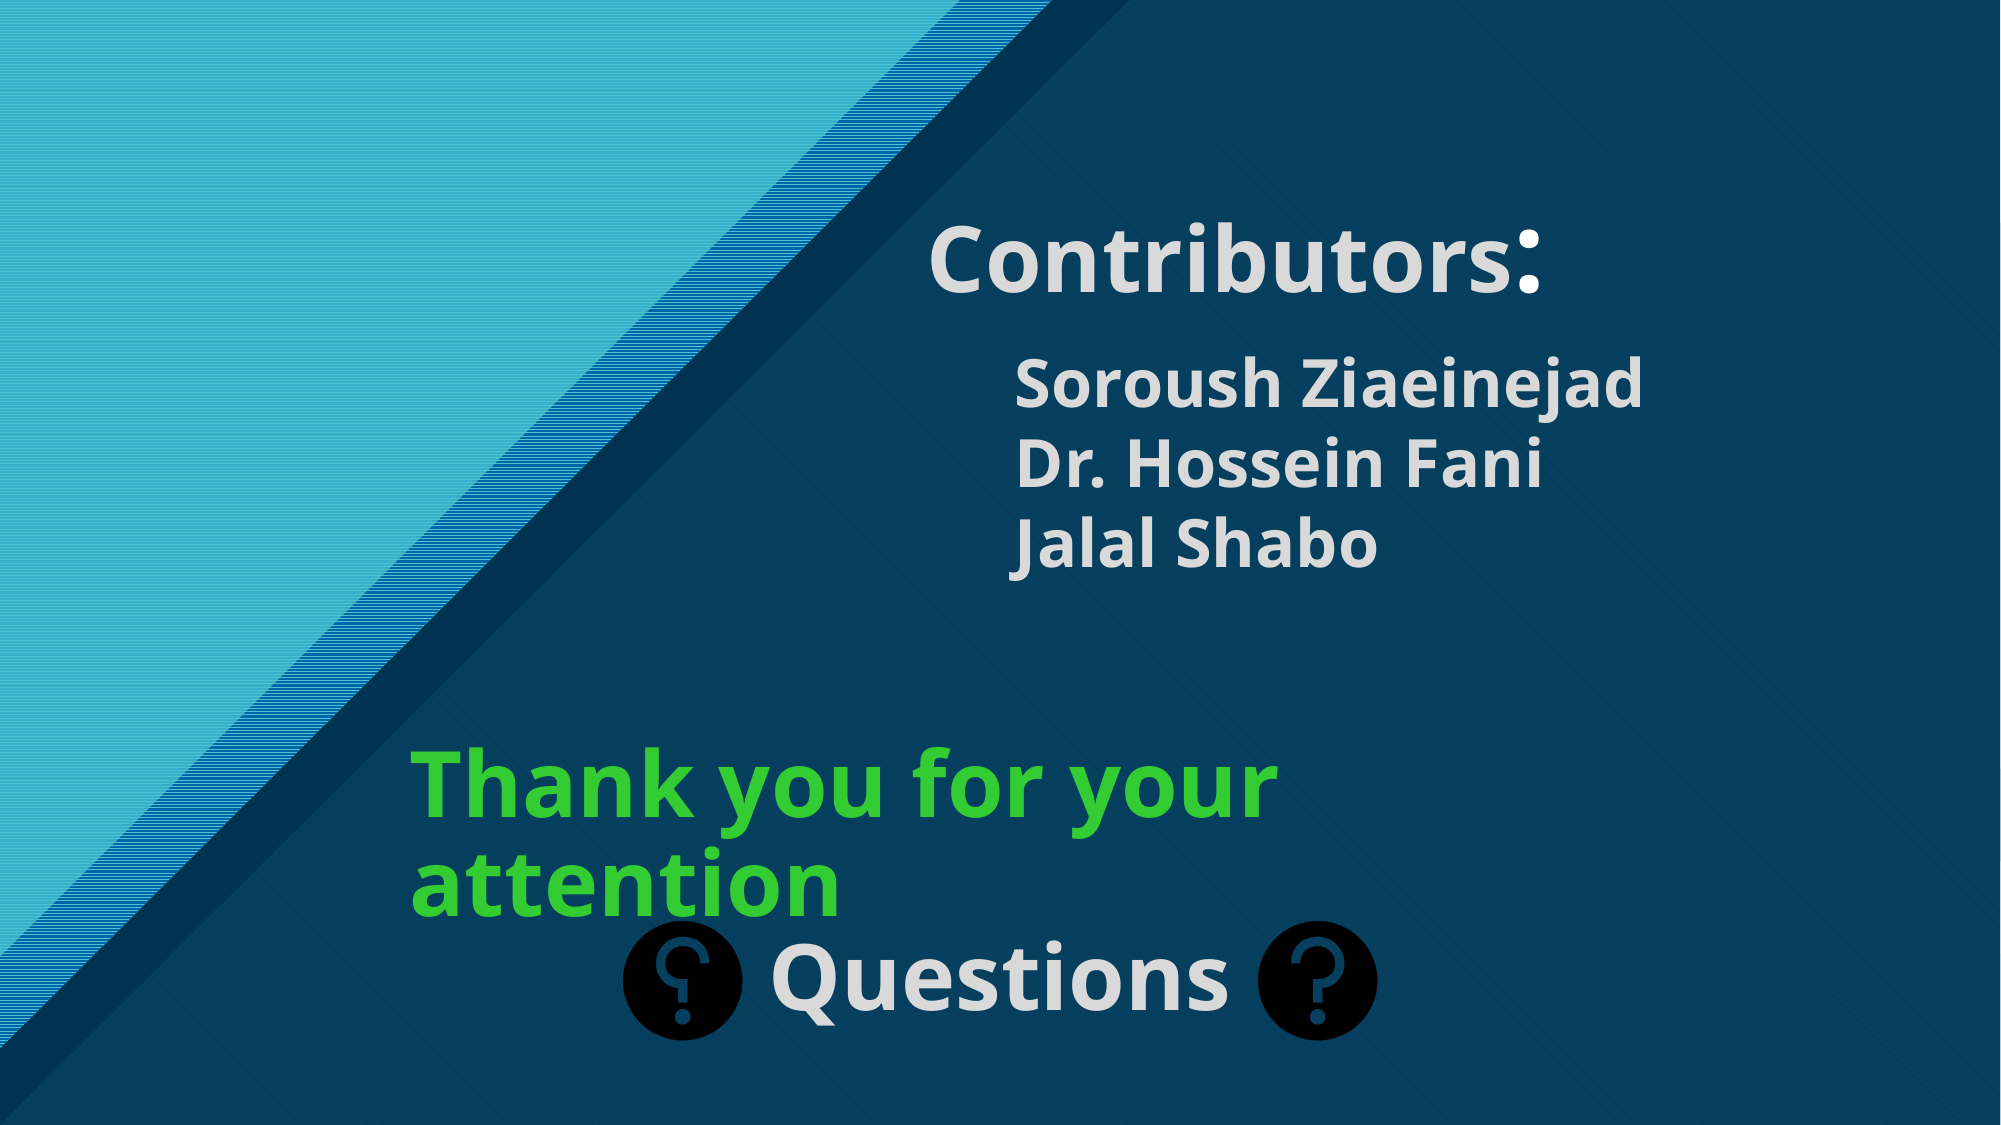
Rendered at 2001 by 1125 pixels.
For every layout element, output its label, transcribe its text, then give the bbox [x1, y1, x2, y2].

picture [706, 905, 718, 915]
picture [667, 905, 694, 916]
picture [735, 905, 758, 916]
title Contributors: [911, 154, 1724, 359]
text_box Questions [344, 878, 1656, 1083]
text_box Soroush Ziaeinejad Dr. Hossein Fani Jalal Shabo [999, 358, 1812, 563]
picture [638, 905, 651, 915]
picture [624, 922, 741, 1040]
text_box Thank you for your attention [394, 735, 1706, 939]
picture [1260, 563, 1270, 567]
picture [607, 905, 618, 915]
picture [1259, 922, 1376, 1040]
picture [1019, 568, 1027, 577]
picture [1020, 563, 1029, 573]
picture [1012, 573, 1023, 580]
